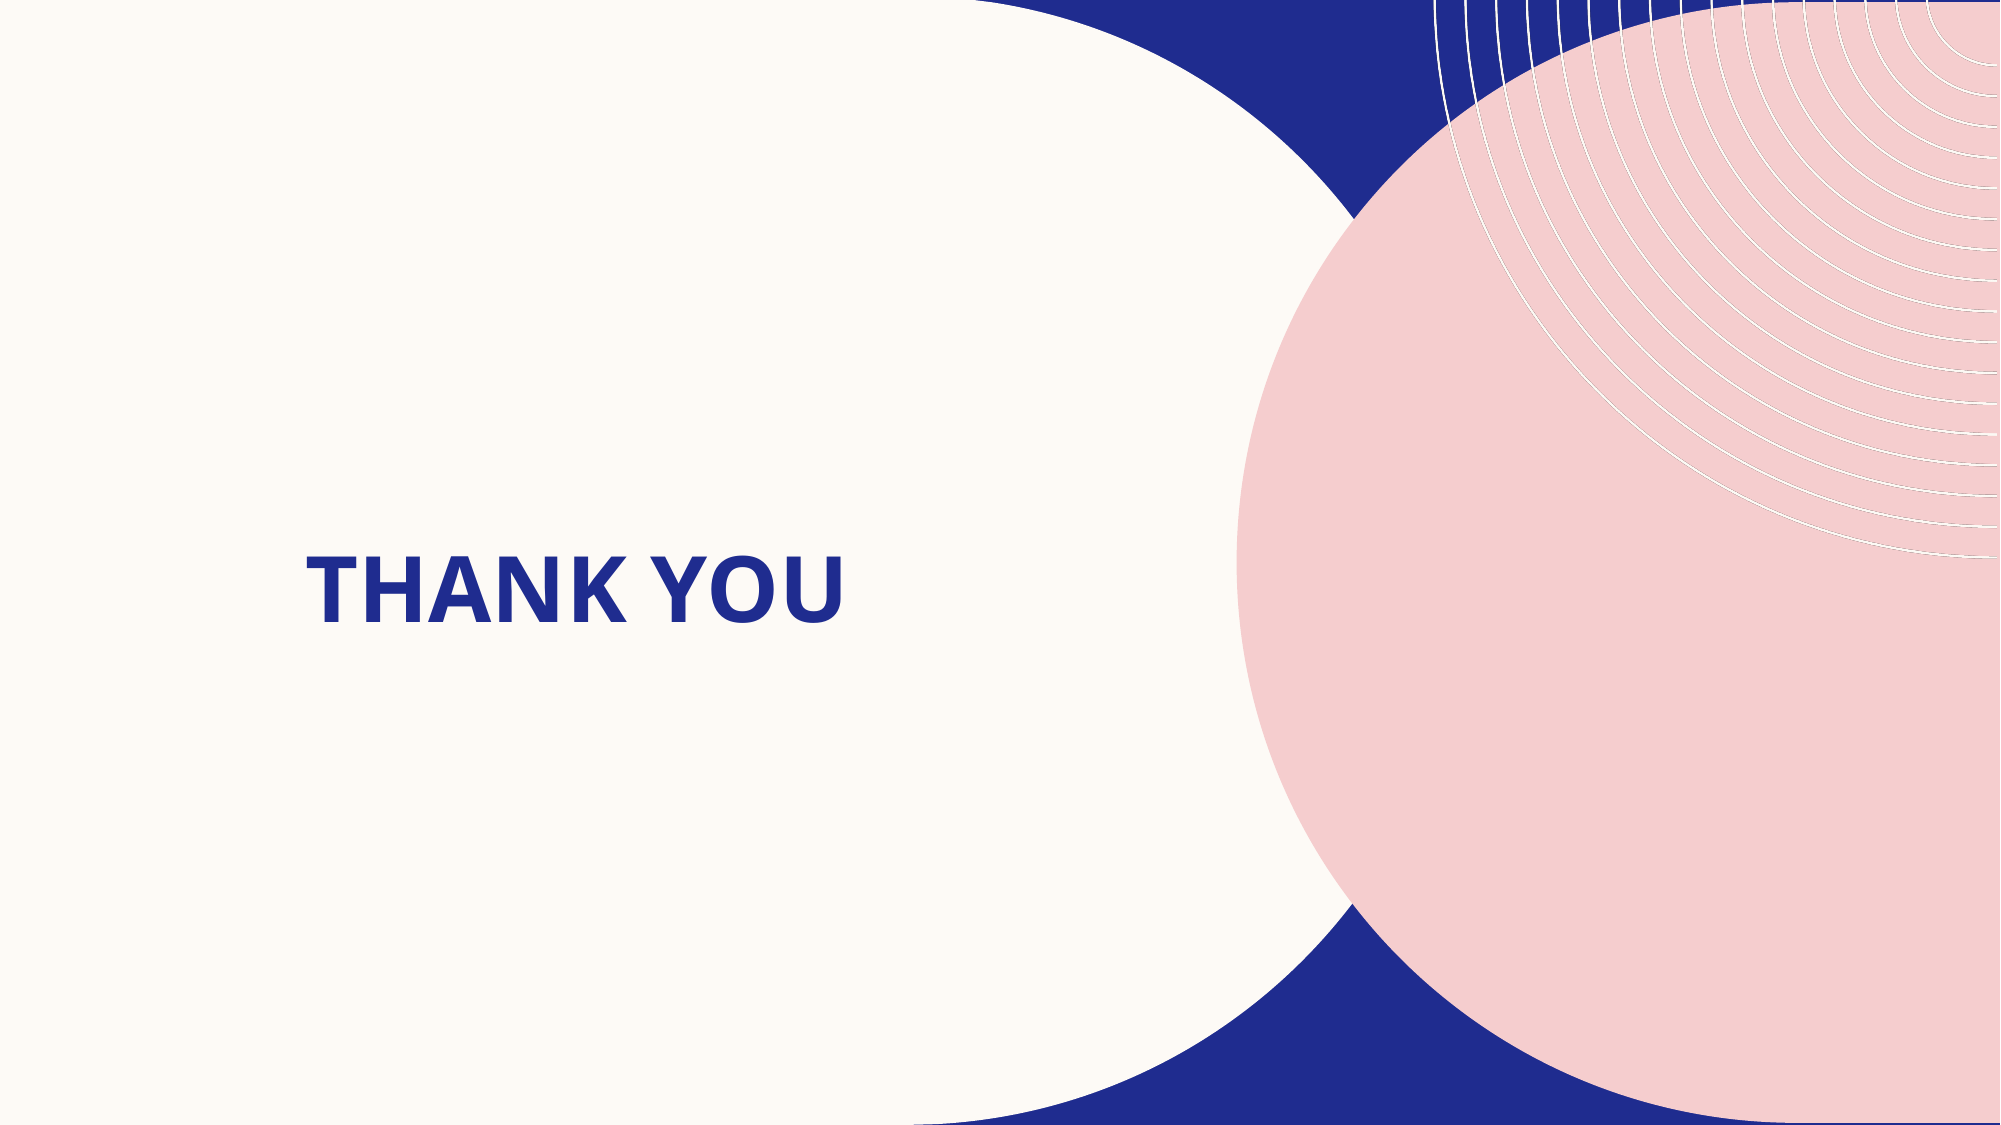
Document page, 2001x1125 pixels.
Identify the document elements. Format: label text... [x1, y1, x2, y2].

title THANK YOU [290, 539, 975, 649]
picture [1433, 0, 1997, 559]
